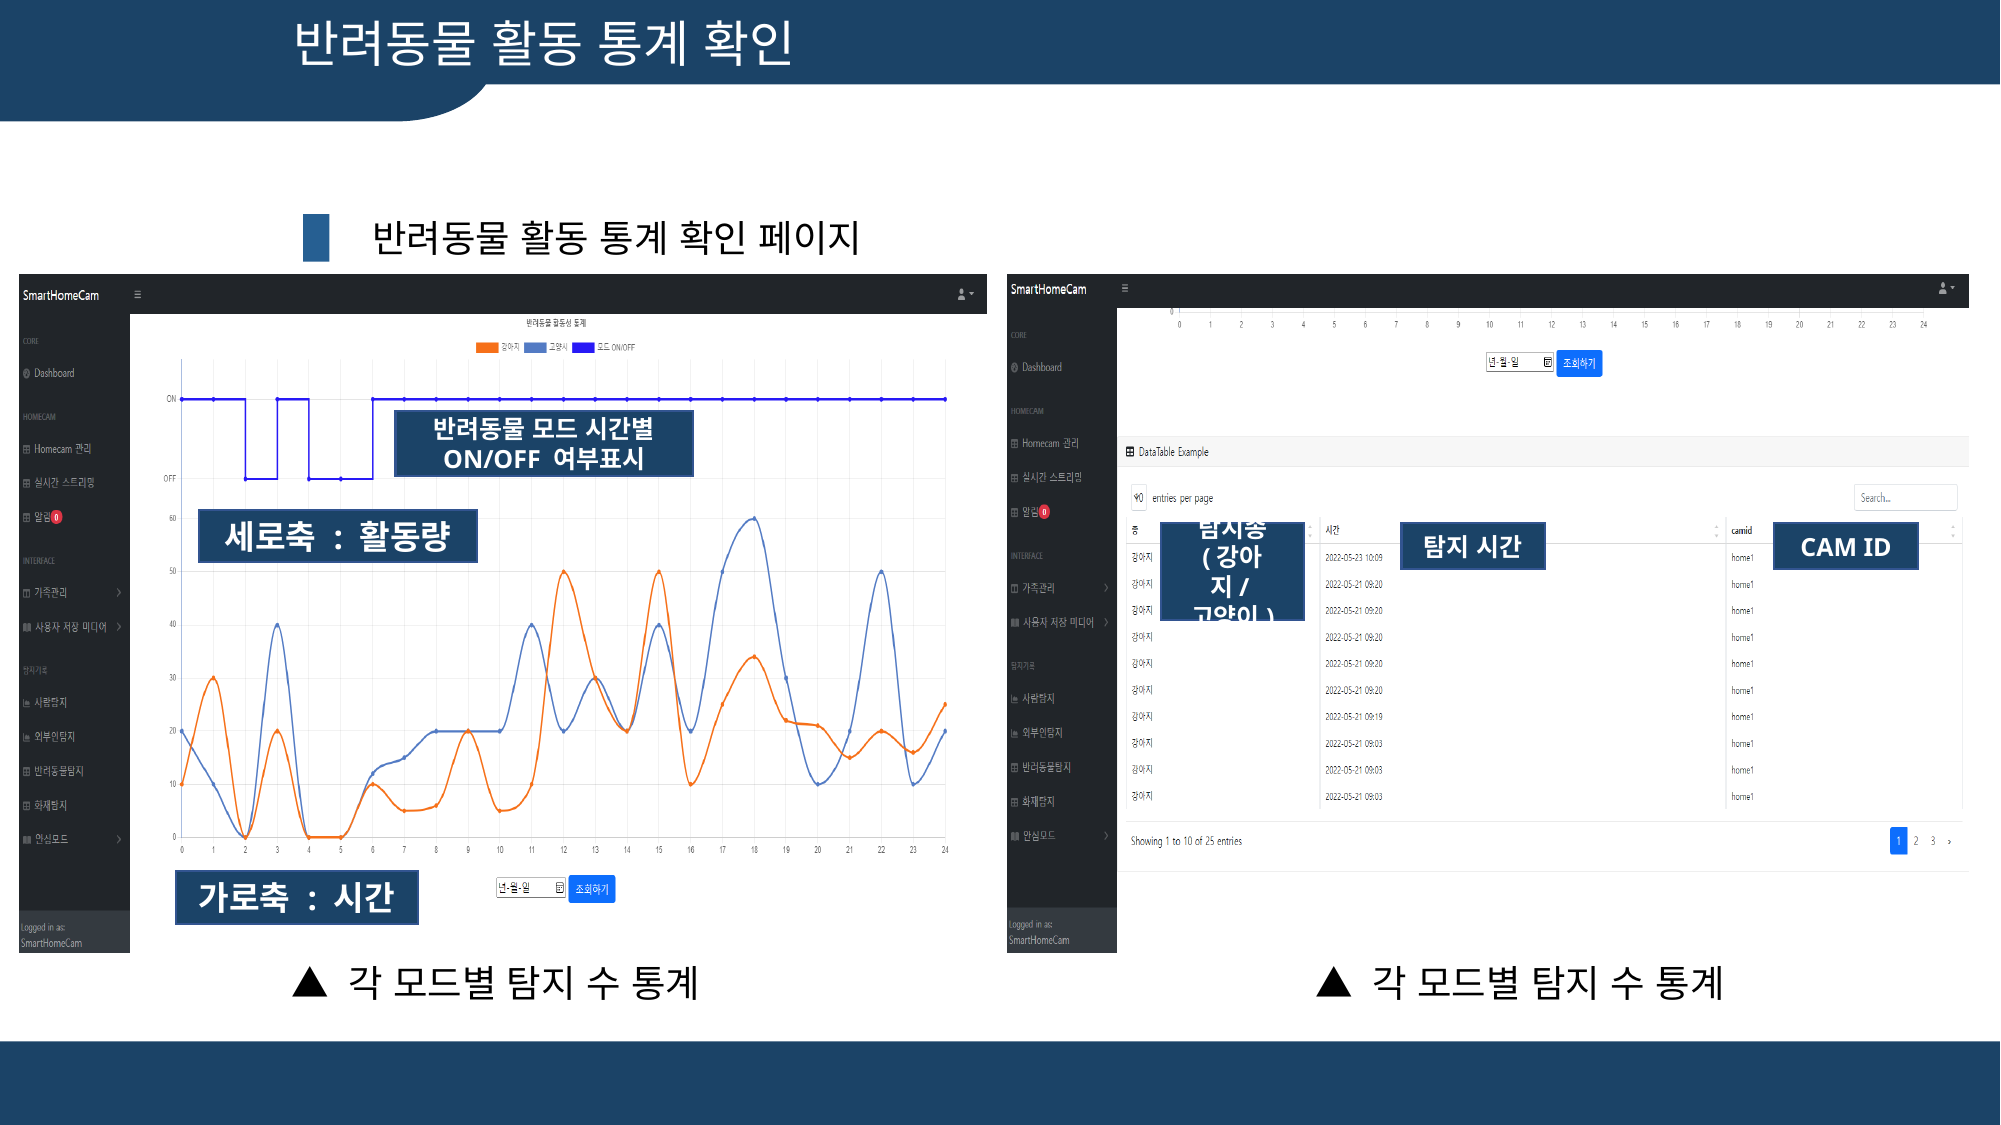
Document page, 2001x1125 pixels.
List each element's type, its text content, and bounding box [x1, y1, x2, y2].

text_box ▲ 각 모드별 탐지 수 통계 [276, 953, 765, 1013]
text_box ▲ 각 모드별 탐지 수 통계 [1300, 953, 1789, 1013]
picture [1007, 274, 1969, 953]
text_box 반려동물 활동 통계 확인 [278, 5, 811, 80]
text_box 반려동물 활동 통계 확인 페이지 [357, 207, 878, 268]
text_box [18, 274, 987, 953]
text_box [302, 213, 330, 263]
